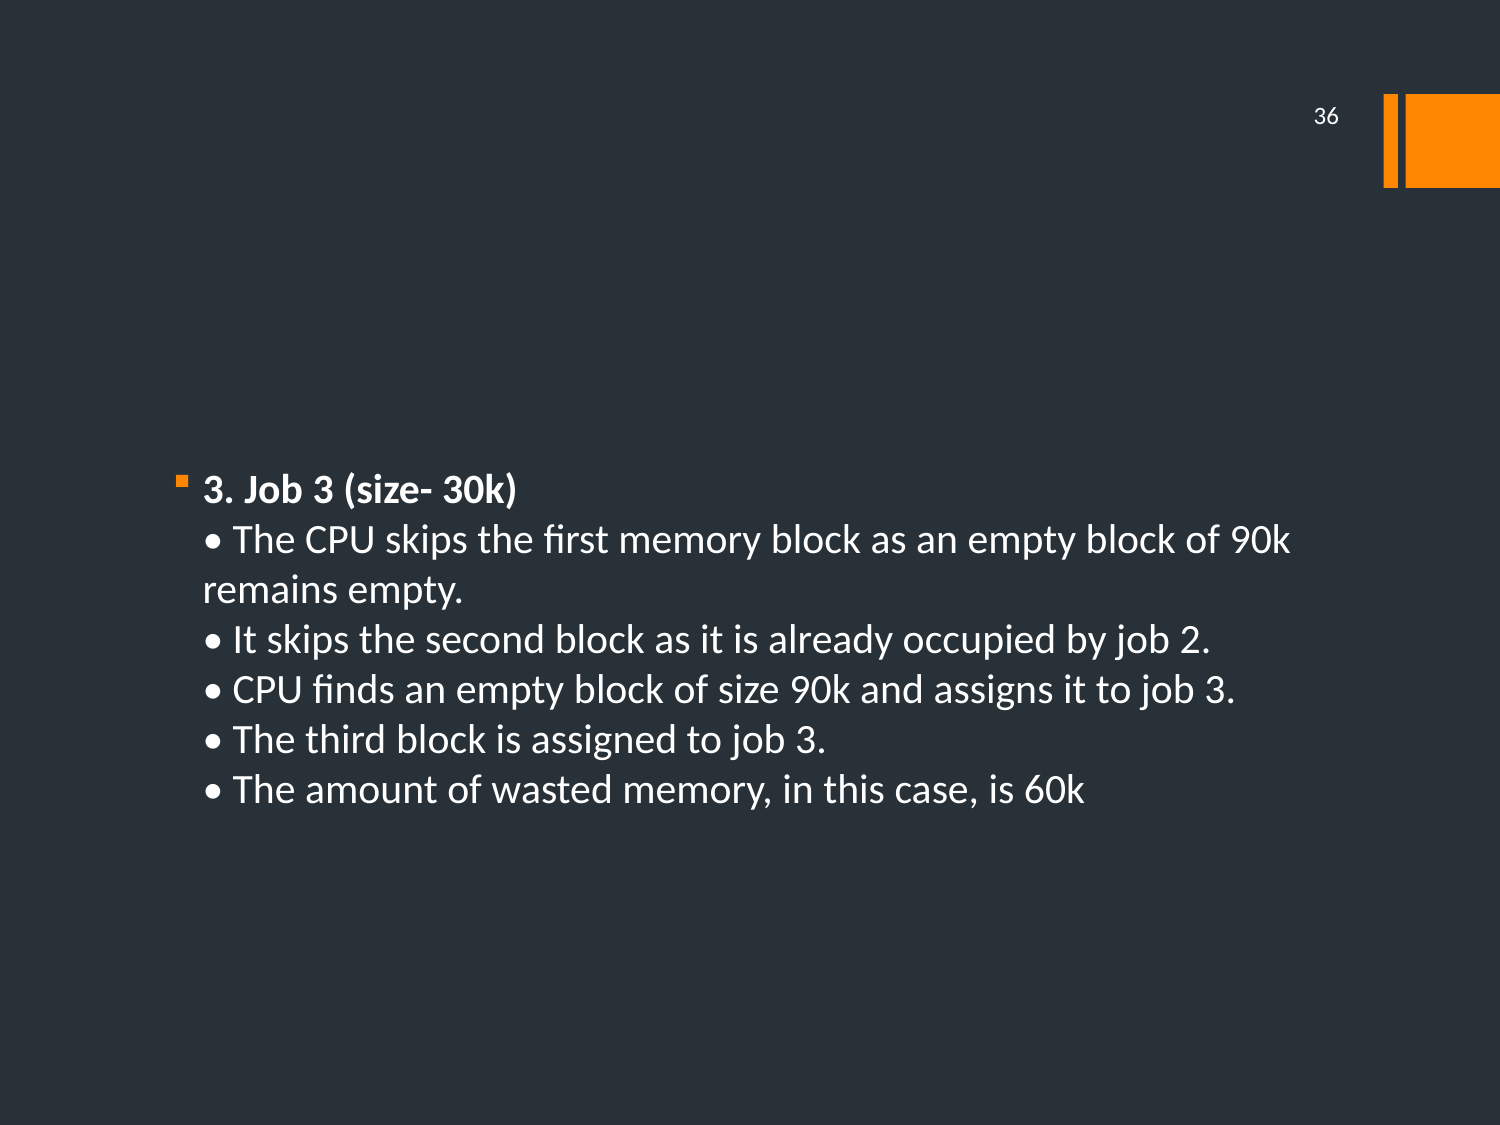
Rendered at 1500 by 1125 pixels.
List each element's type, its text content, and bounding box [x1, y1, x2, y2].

list 3. Job 3 (size- 30k) • The CPU skips the first memory block as an empty block of 90k remains empty. • It skips the second block as it is already occupied by job 2. • CPU finds an empty block of size 90k and assigns it to job 3. • The third block is assigned to job 3. • The amount of wasted memory, in this case, is 60k [150, 454, 1350, 1035]
slide_number 36 [1199, 90, 1355, 140]
